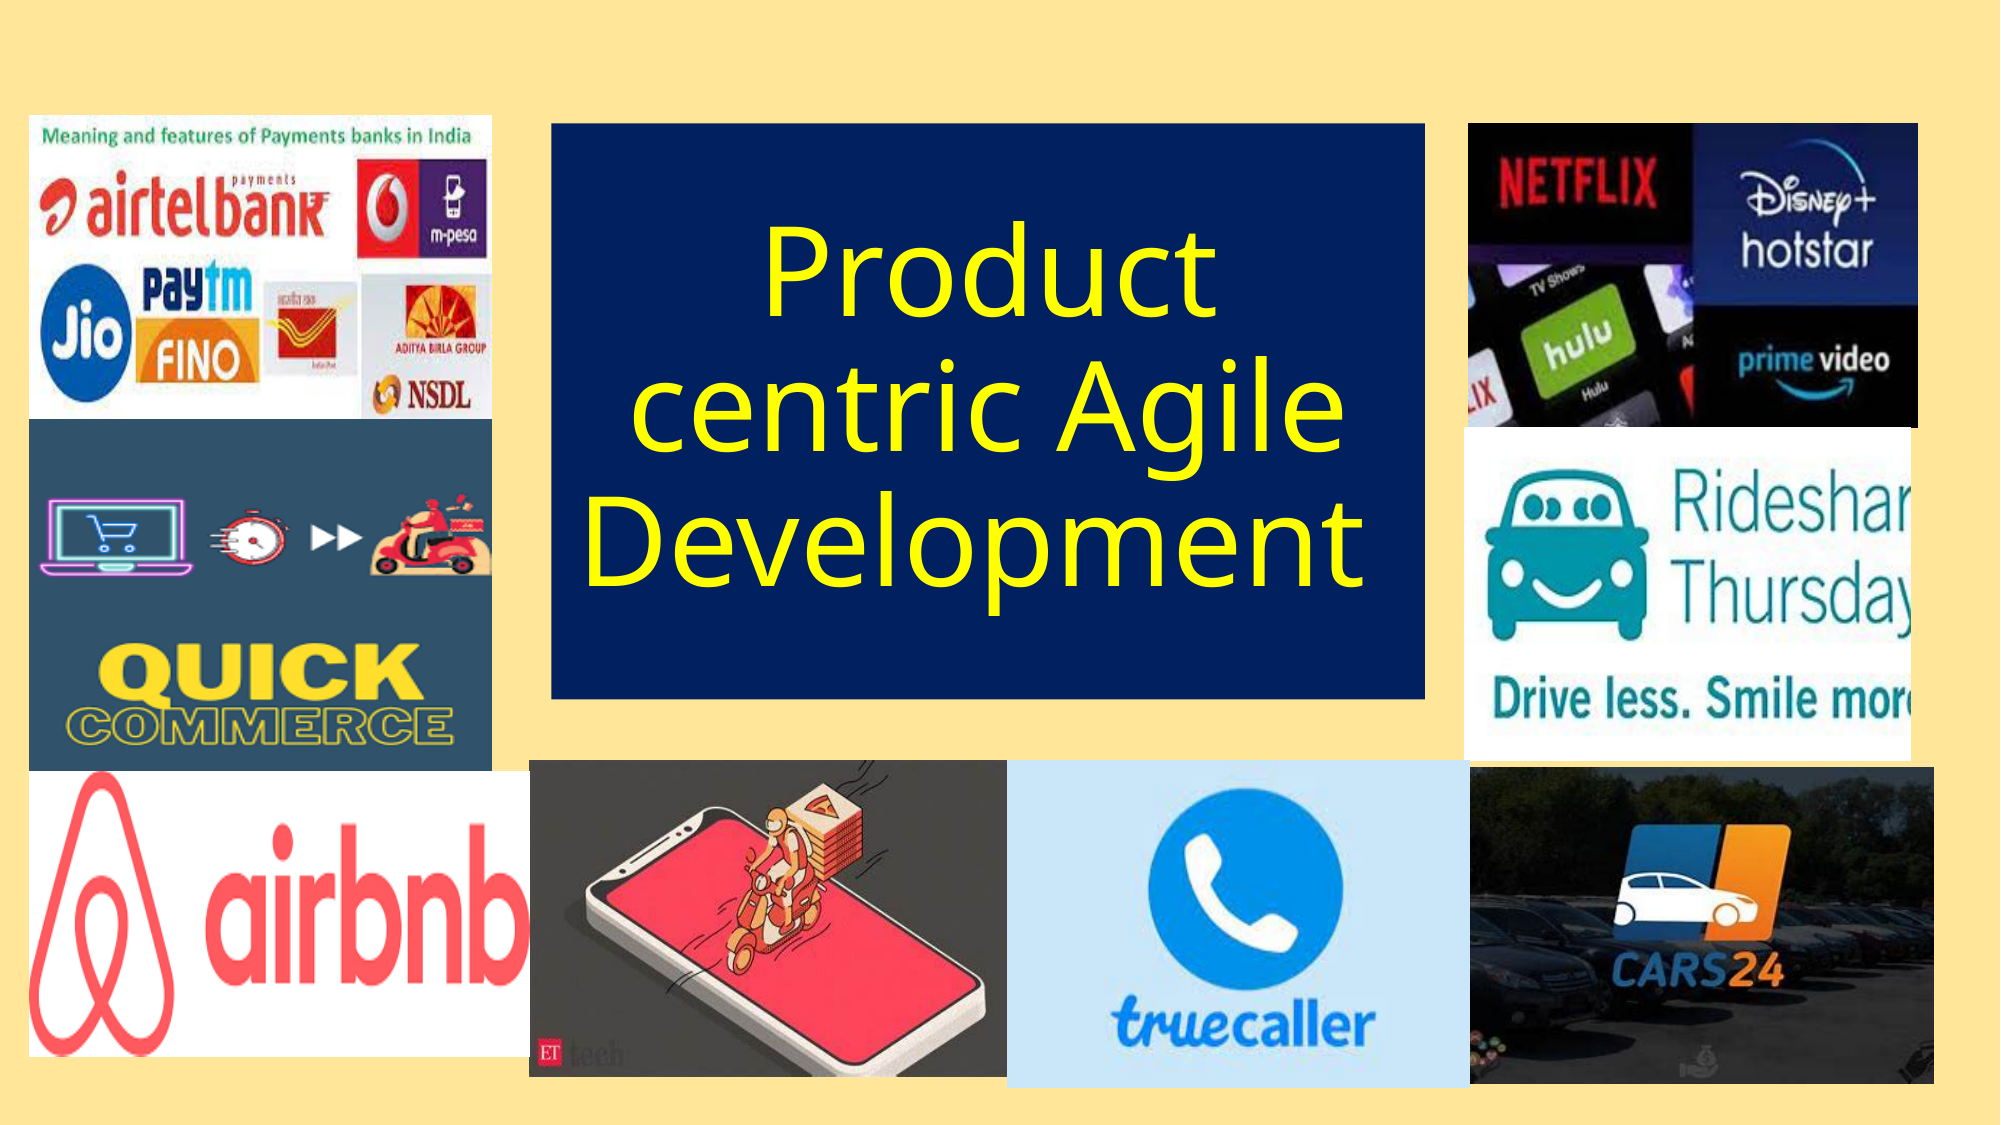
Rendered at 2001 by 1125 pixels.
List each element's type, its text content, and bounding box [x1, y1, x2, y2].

picture [29, 115, 1934, 1088]
title Product centric Agile Development [551, 123, 1425, 700]
